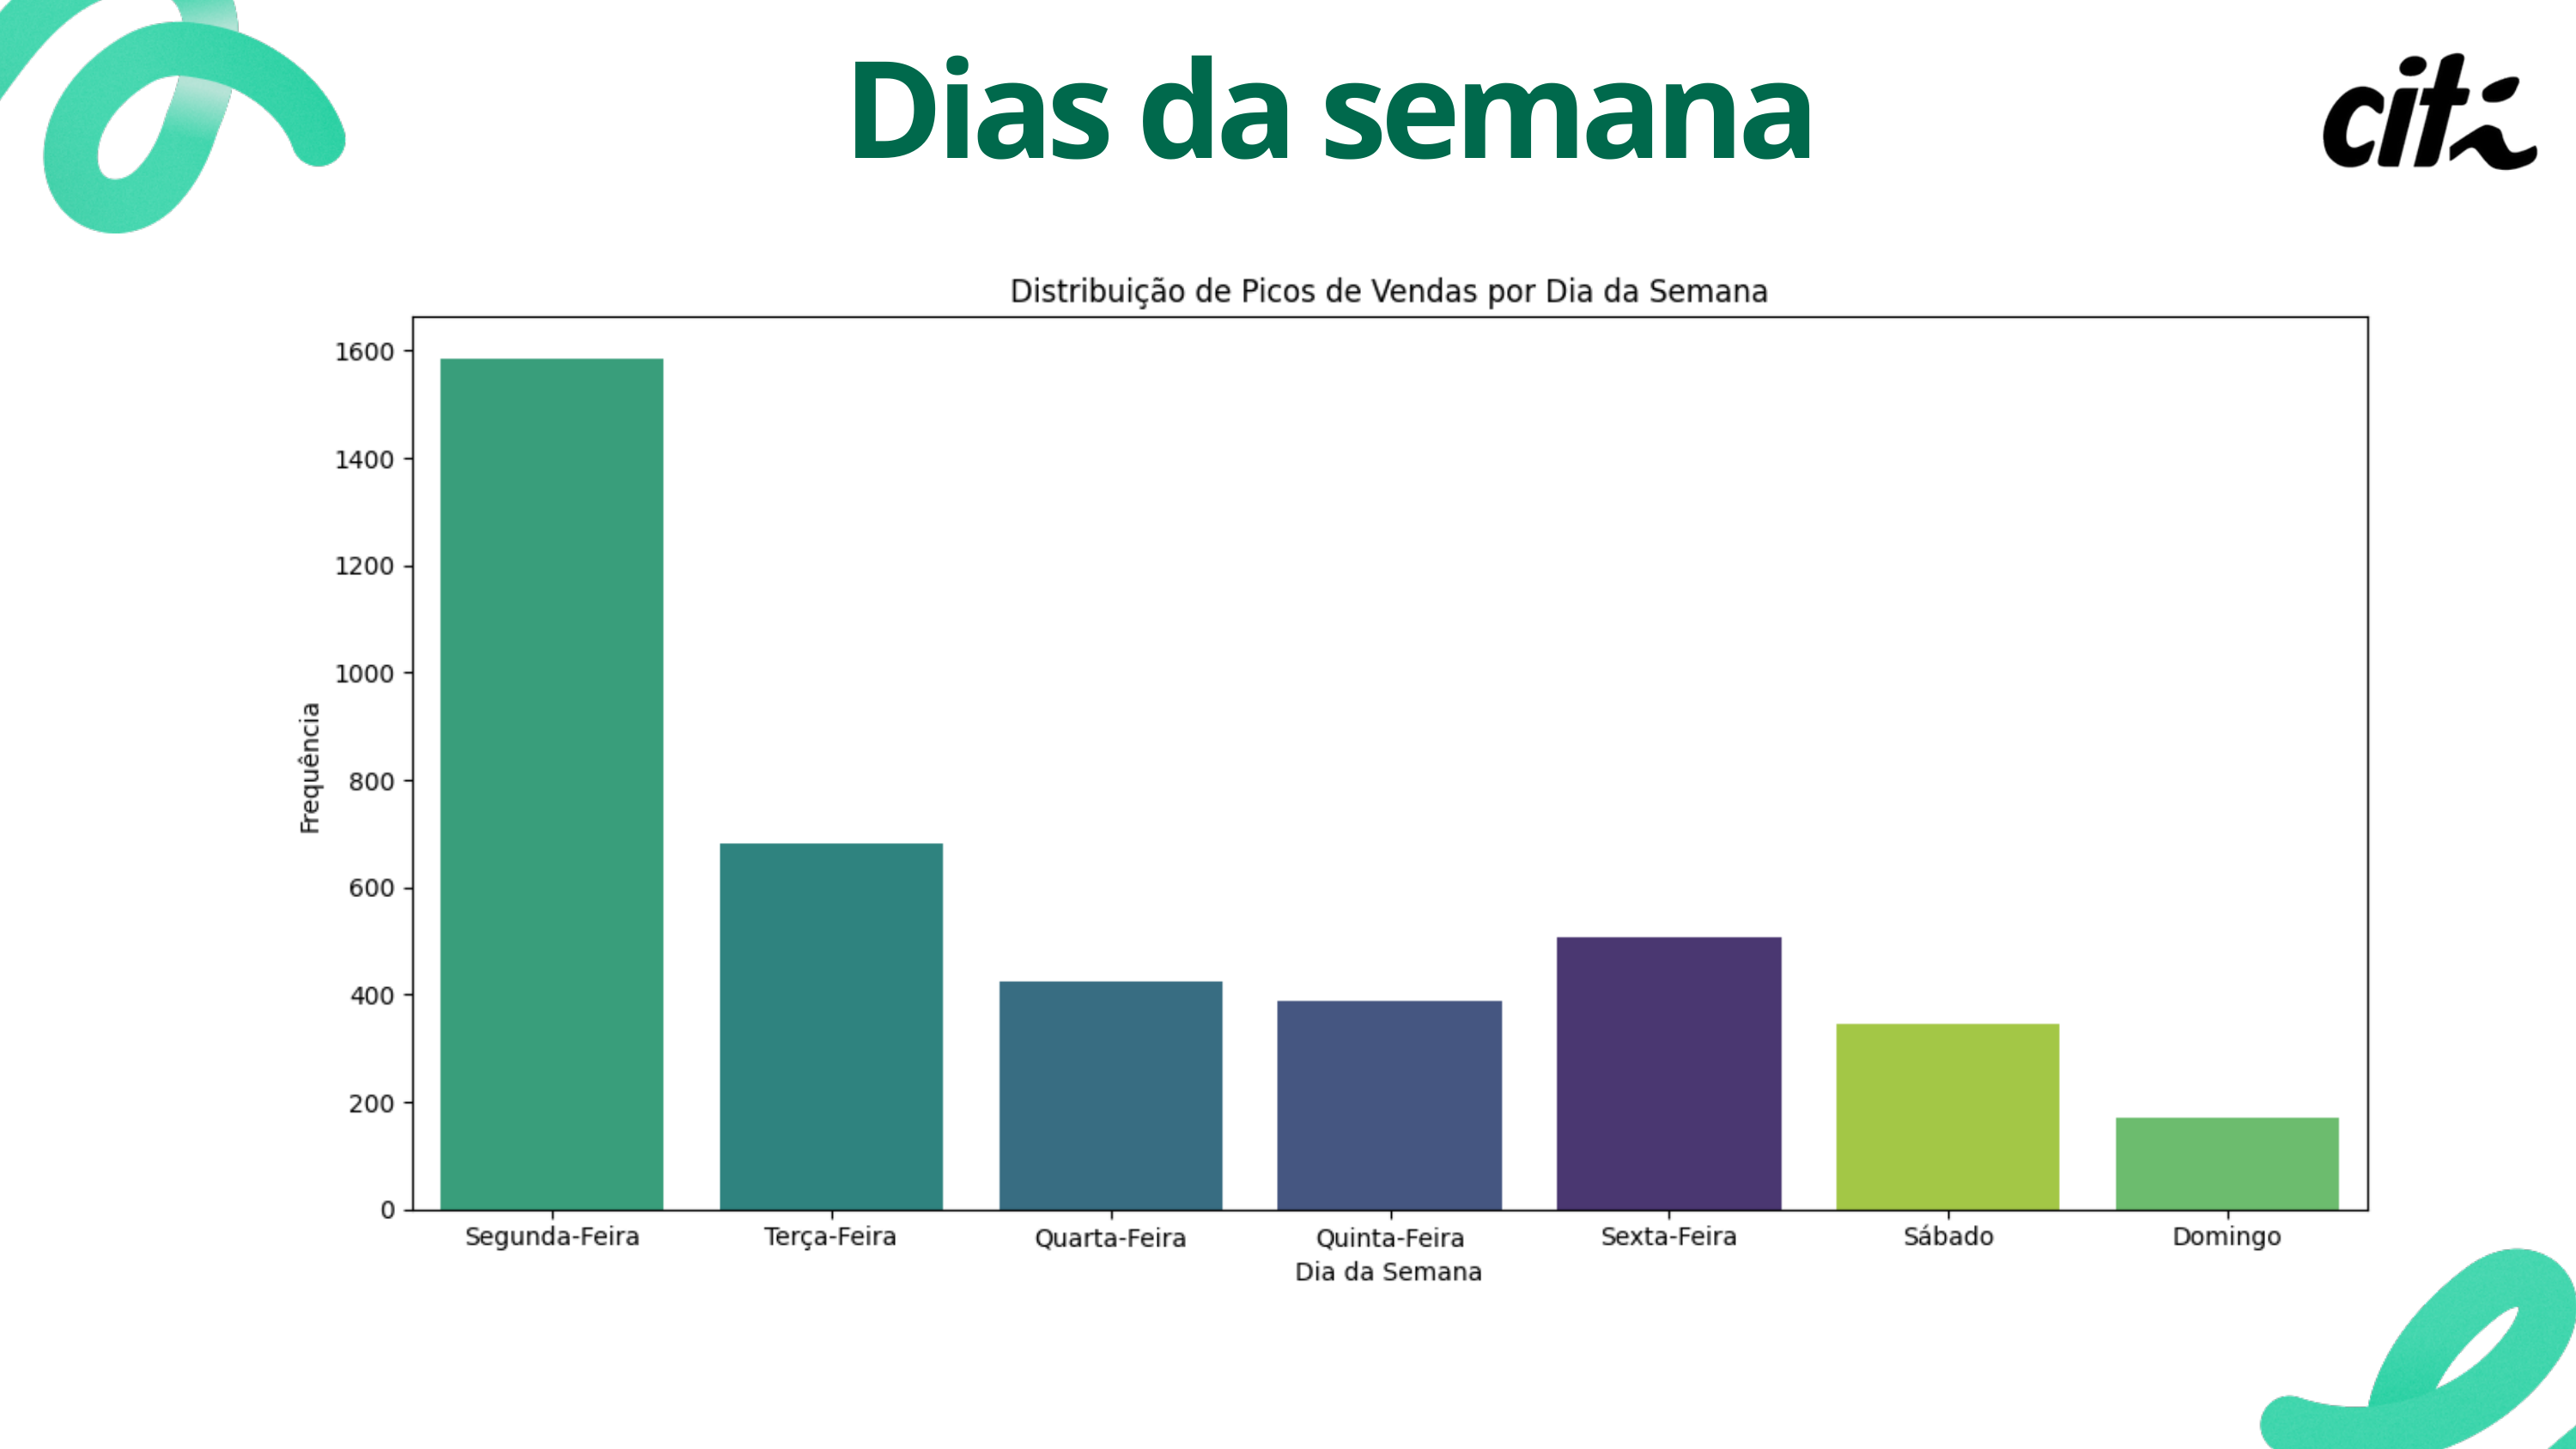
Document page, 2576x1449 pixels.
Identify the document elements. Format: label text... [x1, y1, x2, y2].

text_box [2257, 1246, 2576, 1449]
text_box [2314, 0, 2549, 233]
text_box [280, 260, 2384, 1304]
text_box [0, 0, 349, 233]
text_box Dias da semana [576, 64, 2087, 186]
